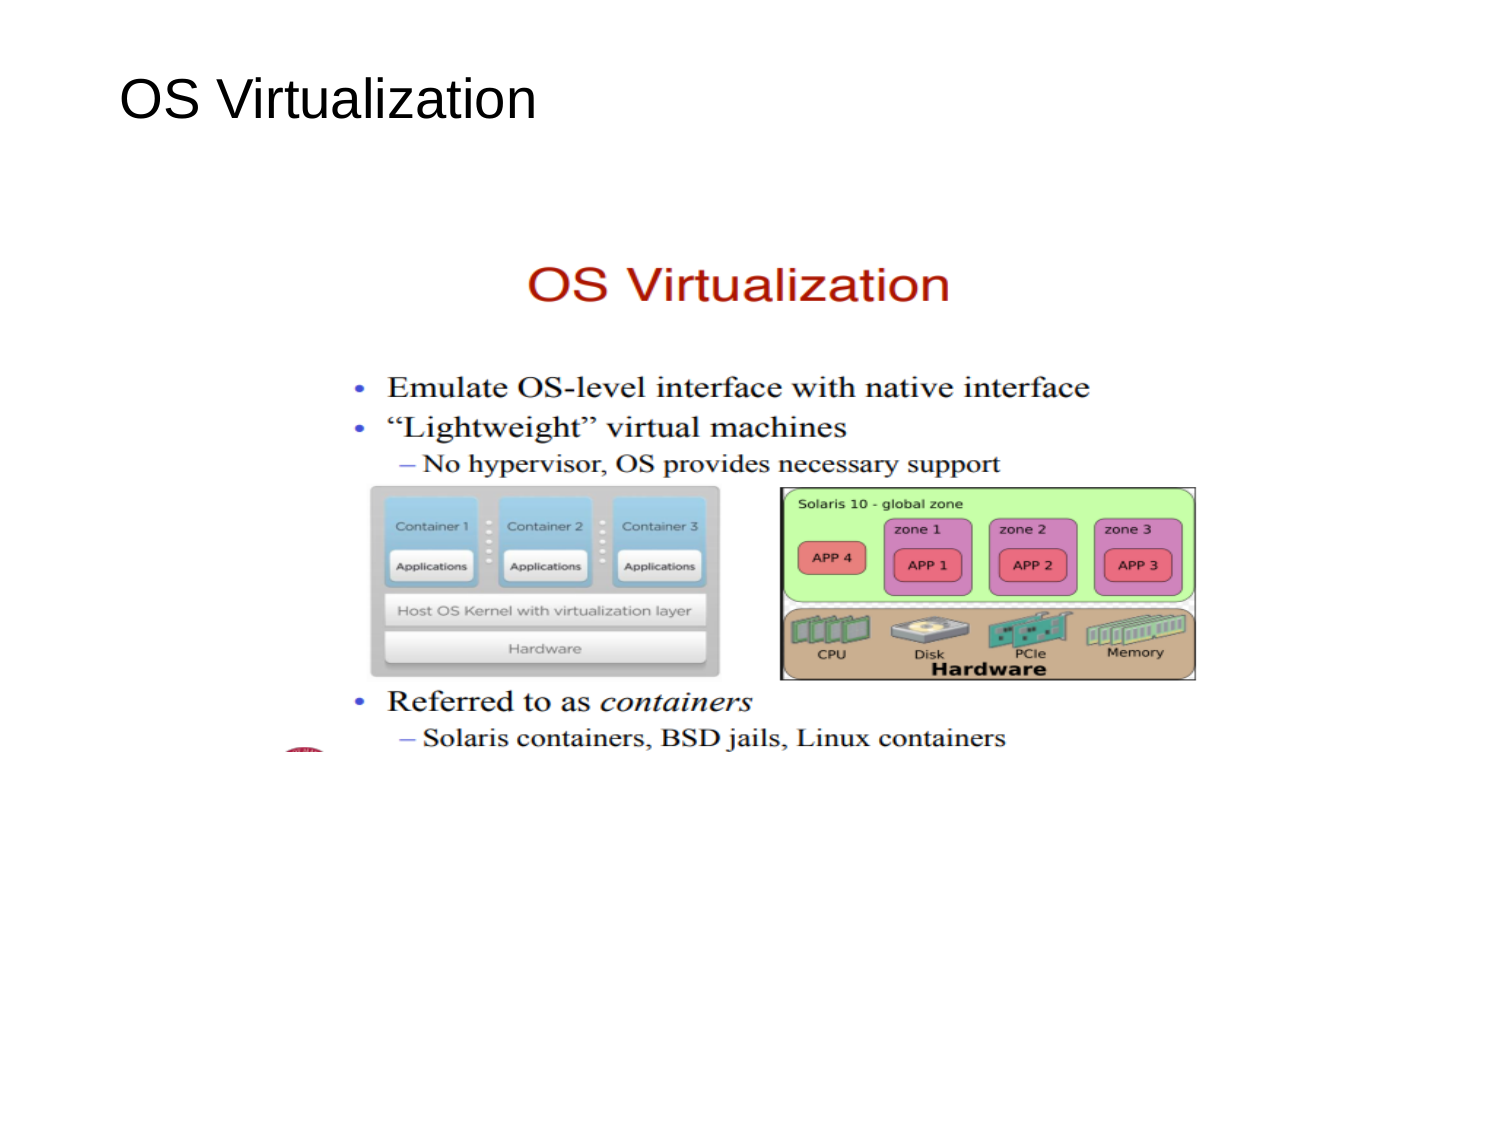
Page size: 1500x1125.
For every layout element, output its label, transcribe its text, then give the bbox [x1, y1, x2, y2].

text_box OS Virtualization [119, 30, 1432, 162]
picture [214, 233, 1256, 752]
